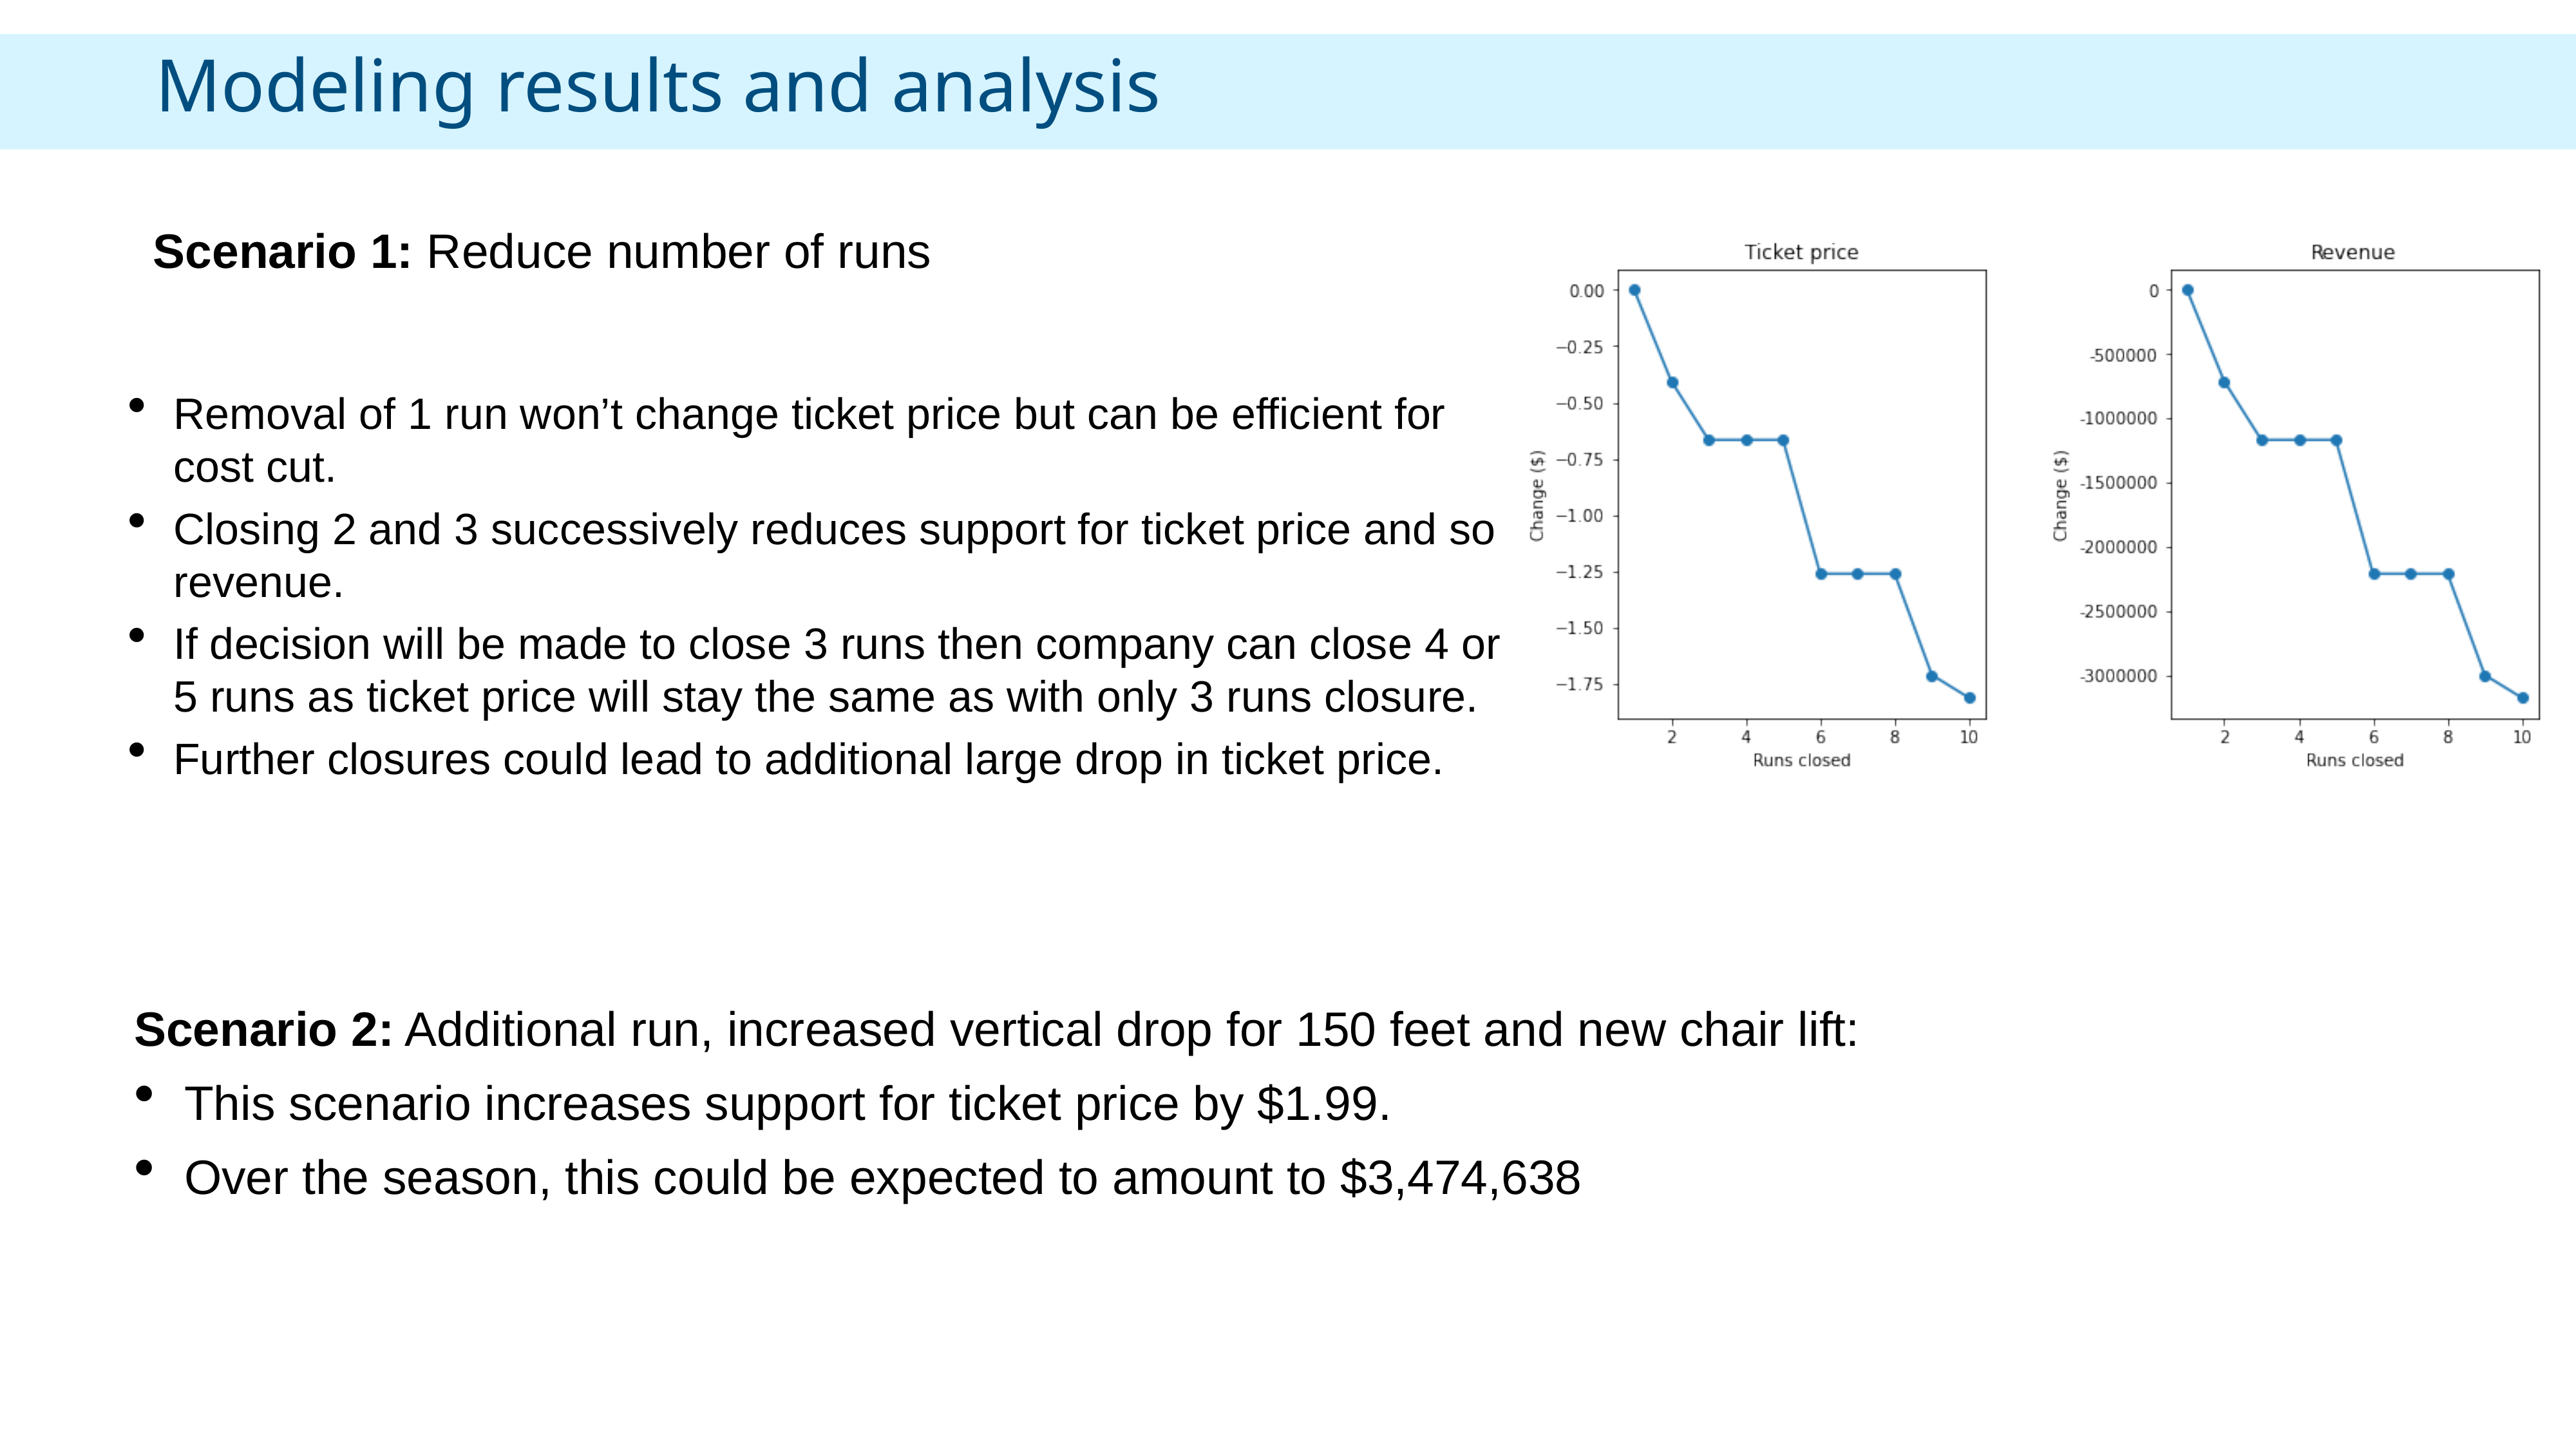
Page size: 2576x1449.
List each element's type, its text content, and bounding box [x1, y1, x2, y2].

text_box Removal of 1 run won’t change ticket price but can be efficient for cost cut. Closing 2 and 3 successively reduces support for ticket price and so revenue. If decision will be made to close 3 runs then company can close 4 or 5 runs as ticket price will stay the same as with only 3 runs closure. Further closures could lead to additional large drop in ticket price. [122, 345, 1518, 824]
picture [1520, 239, 2551, 775]
text_box Modeling results and analysis [0, 33, 2576, 149]
list Scenario 1: Reduce number of runs [147, 149, 1287, 345]
text_box Scenario 2: Additional run, increased vertical drop for 150 feet and new chair lift: This scenario increases support for ticket price by $1.99. Over the season, this could be expected to amount to $3,474,638 [128, 797, 1927, 1404]
